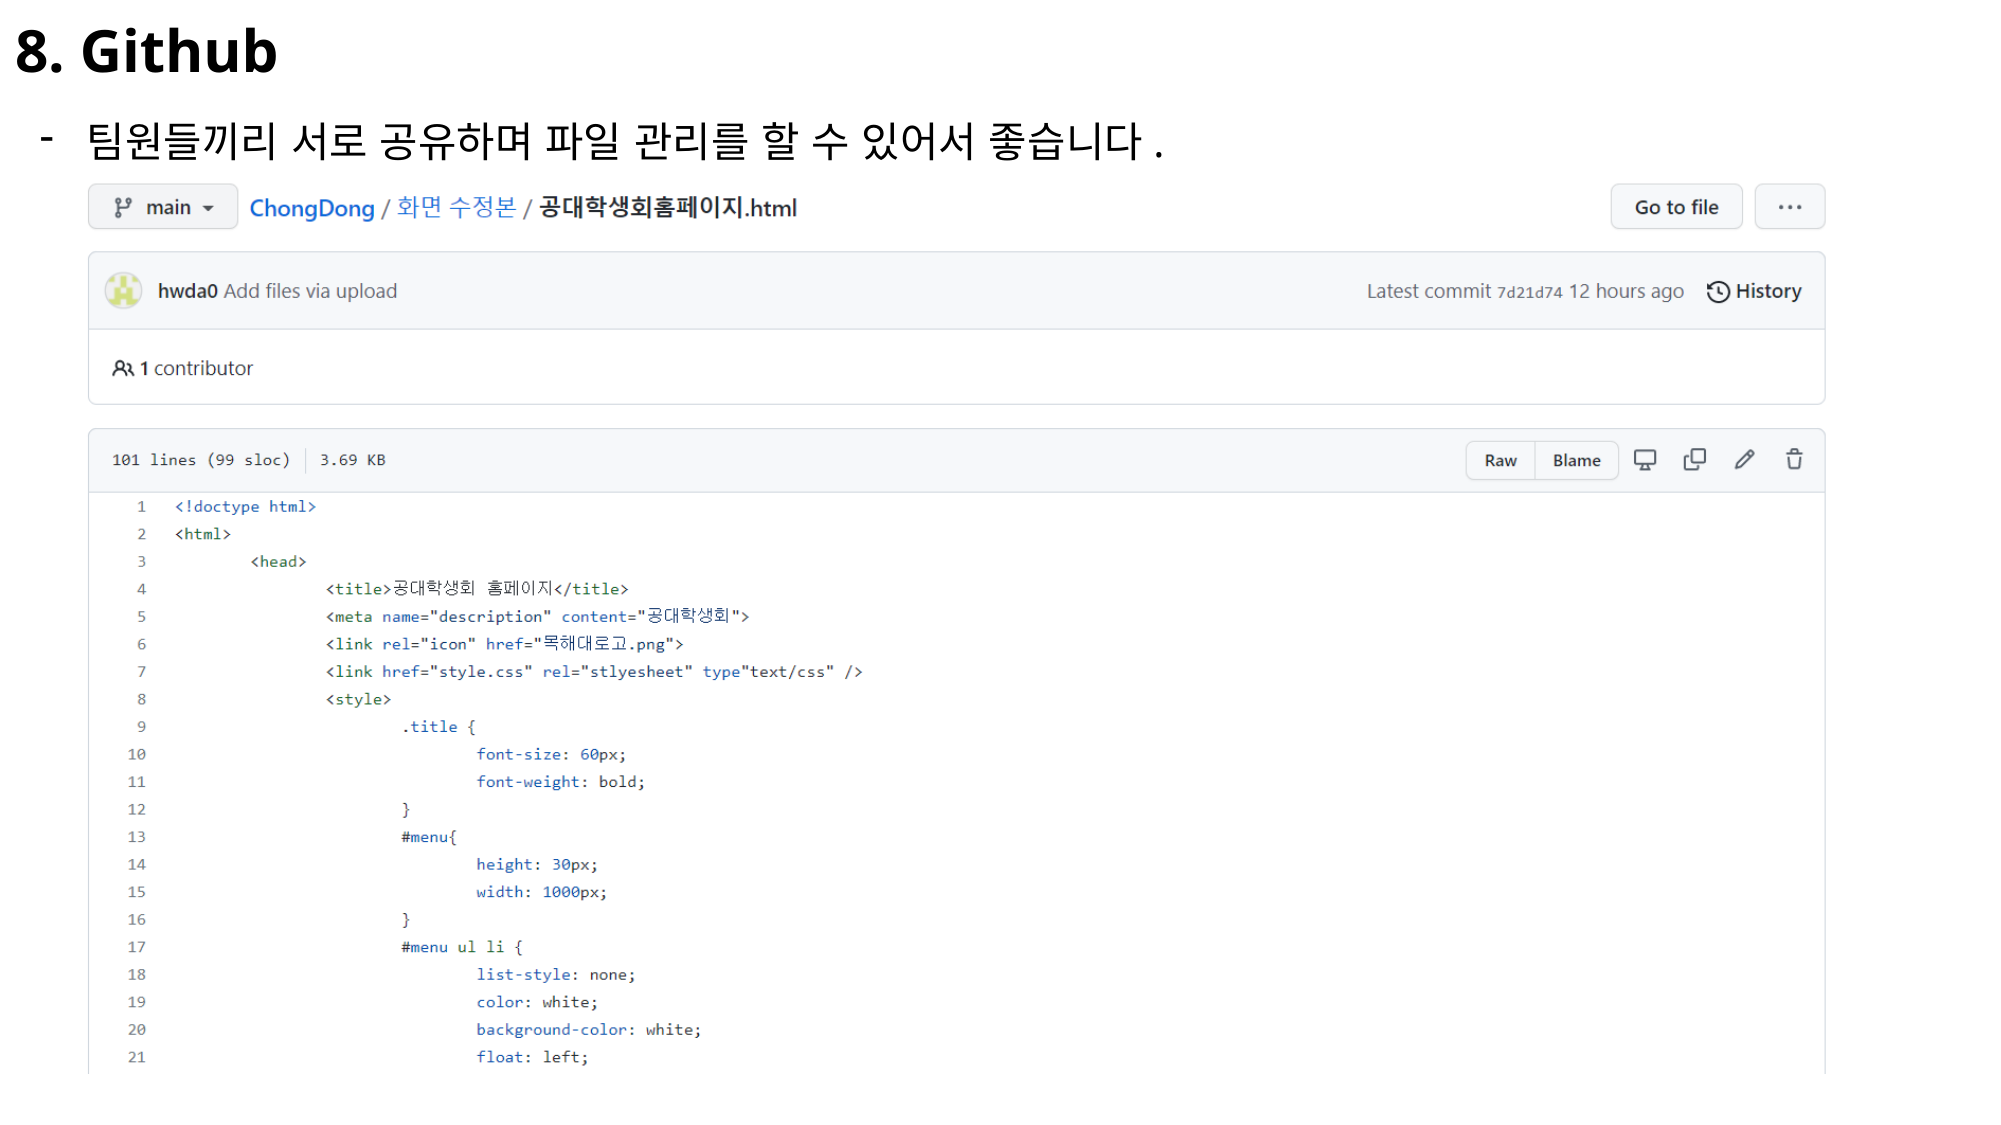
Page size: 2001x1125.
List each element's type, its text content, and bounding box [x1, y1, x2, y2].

title 8. Github [0, 0, 1725, 218]
picture [70, 174, 1849, 1074]
text_box 팀원들끼리 서로 공유하며 파일 관리를 할 수 있어서 좋습니다. [25, 108, 1930, 174]
